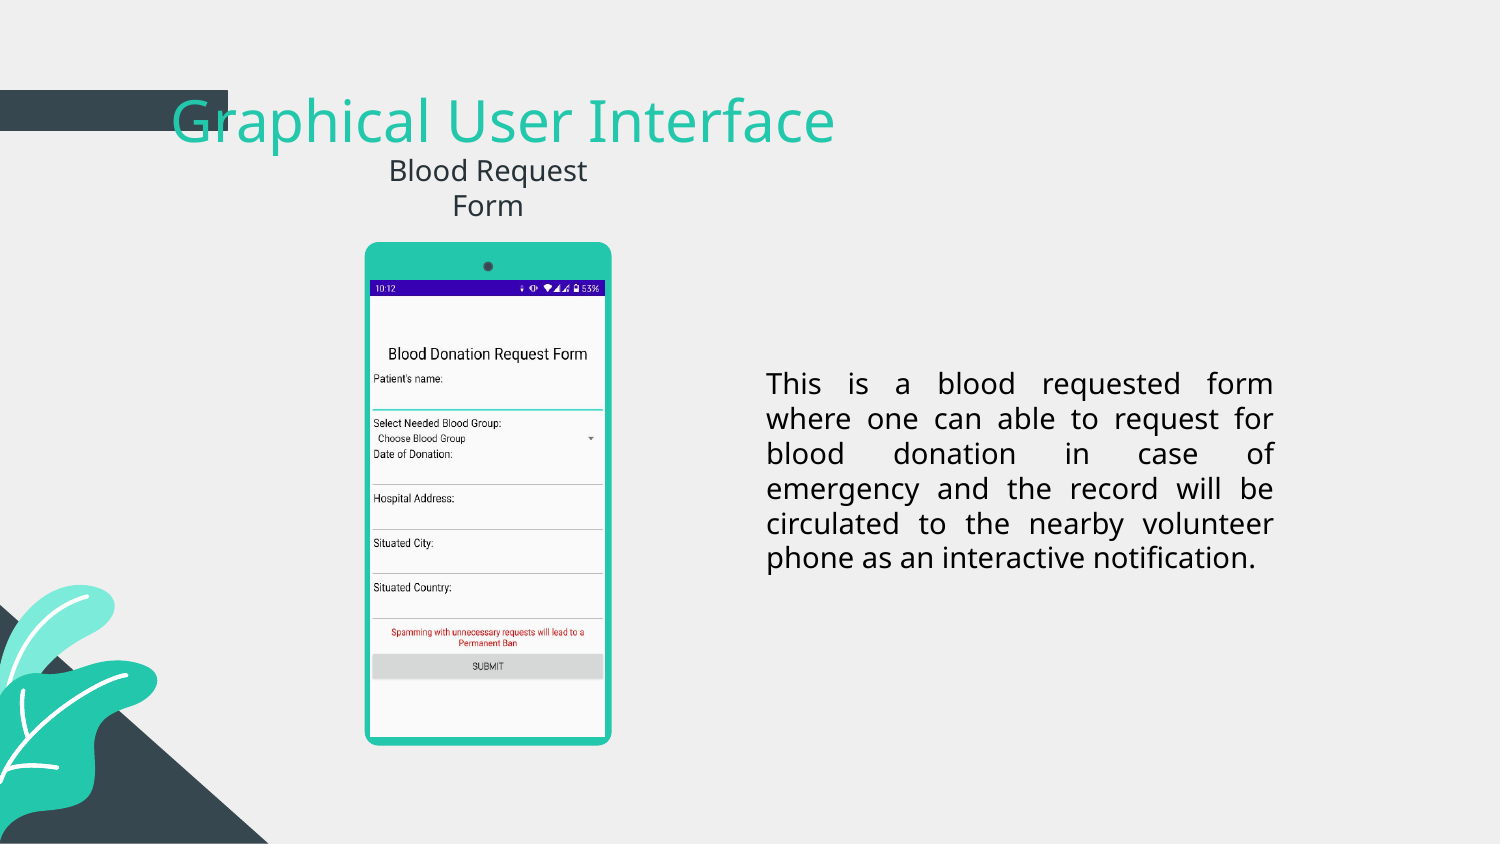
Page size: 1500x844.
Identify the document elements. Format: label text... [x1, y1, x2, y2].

text_box This is a blood requested form where one can able to request for blood donation in case of emergency and the record will be circulated to the nearby volunteer phone as an interactive notification. [751, 357, 1289, 583]
title Graphical User Interface [155, 59, 1348, 142]
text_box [0, 584, 170, 841]
text_box [364, 242, 612, 746]
text_box [484, 262, 493, 271]
picture [370, 280, 606, 737]
text_box Blood Request Form [364, 160, 612, 214]
